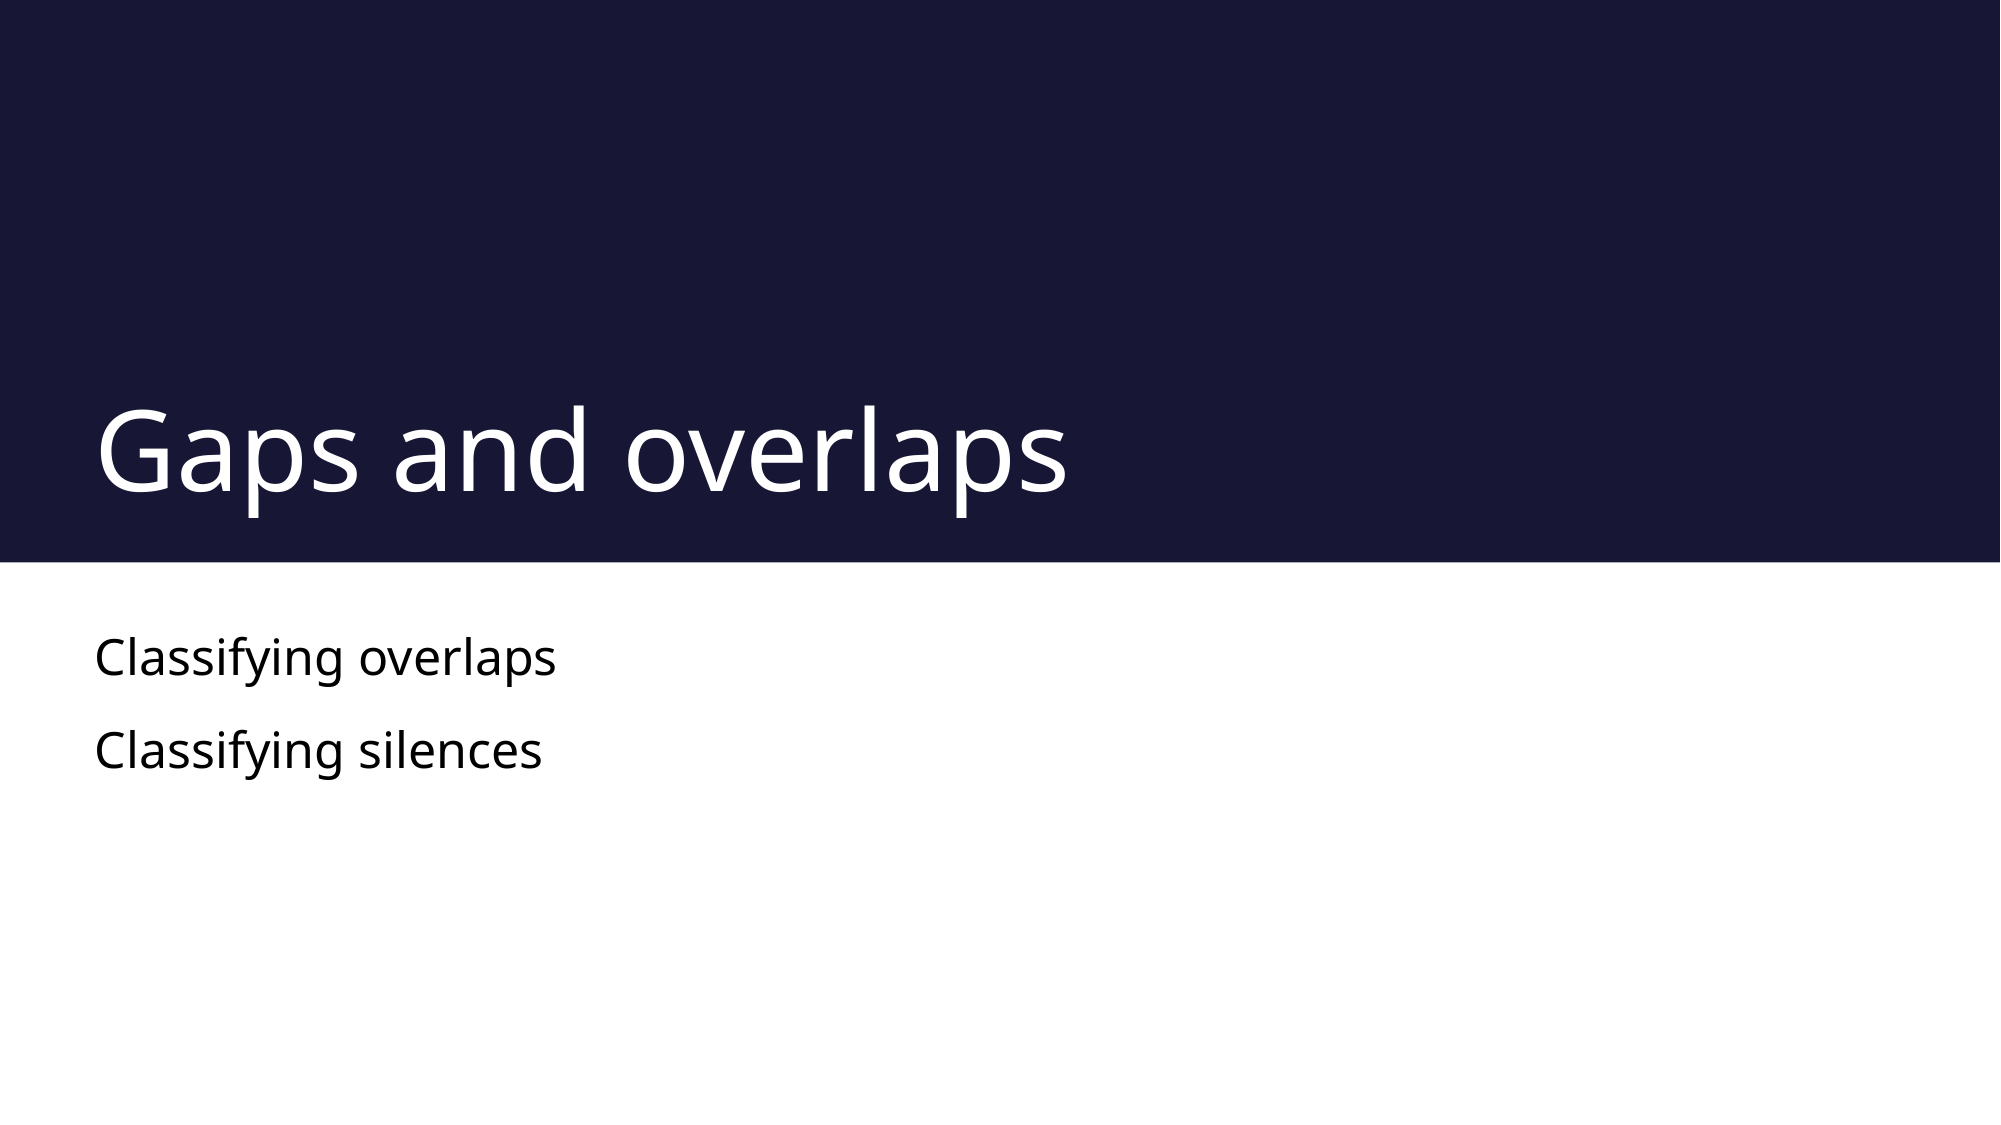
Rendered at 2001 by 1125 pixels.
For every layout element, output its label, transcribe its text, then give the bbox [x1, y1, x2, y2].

title Gaps and overlaps [79, 75, 1862, 522]
list Classifying overlaps Classifying silences [79, 606, 1862, 999]
